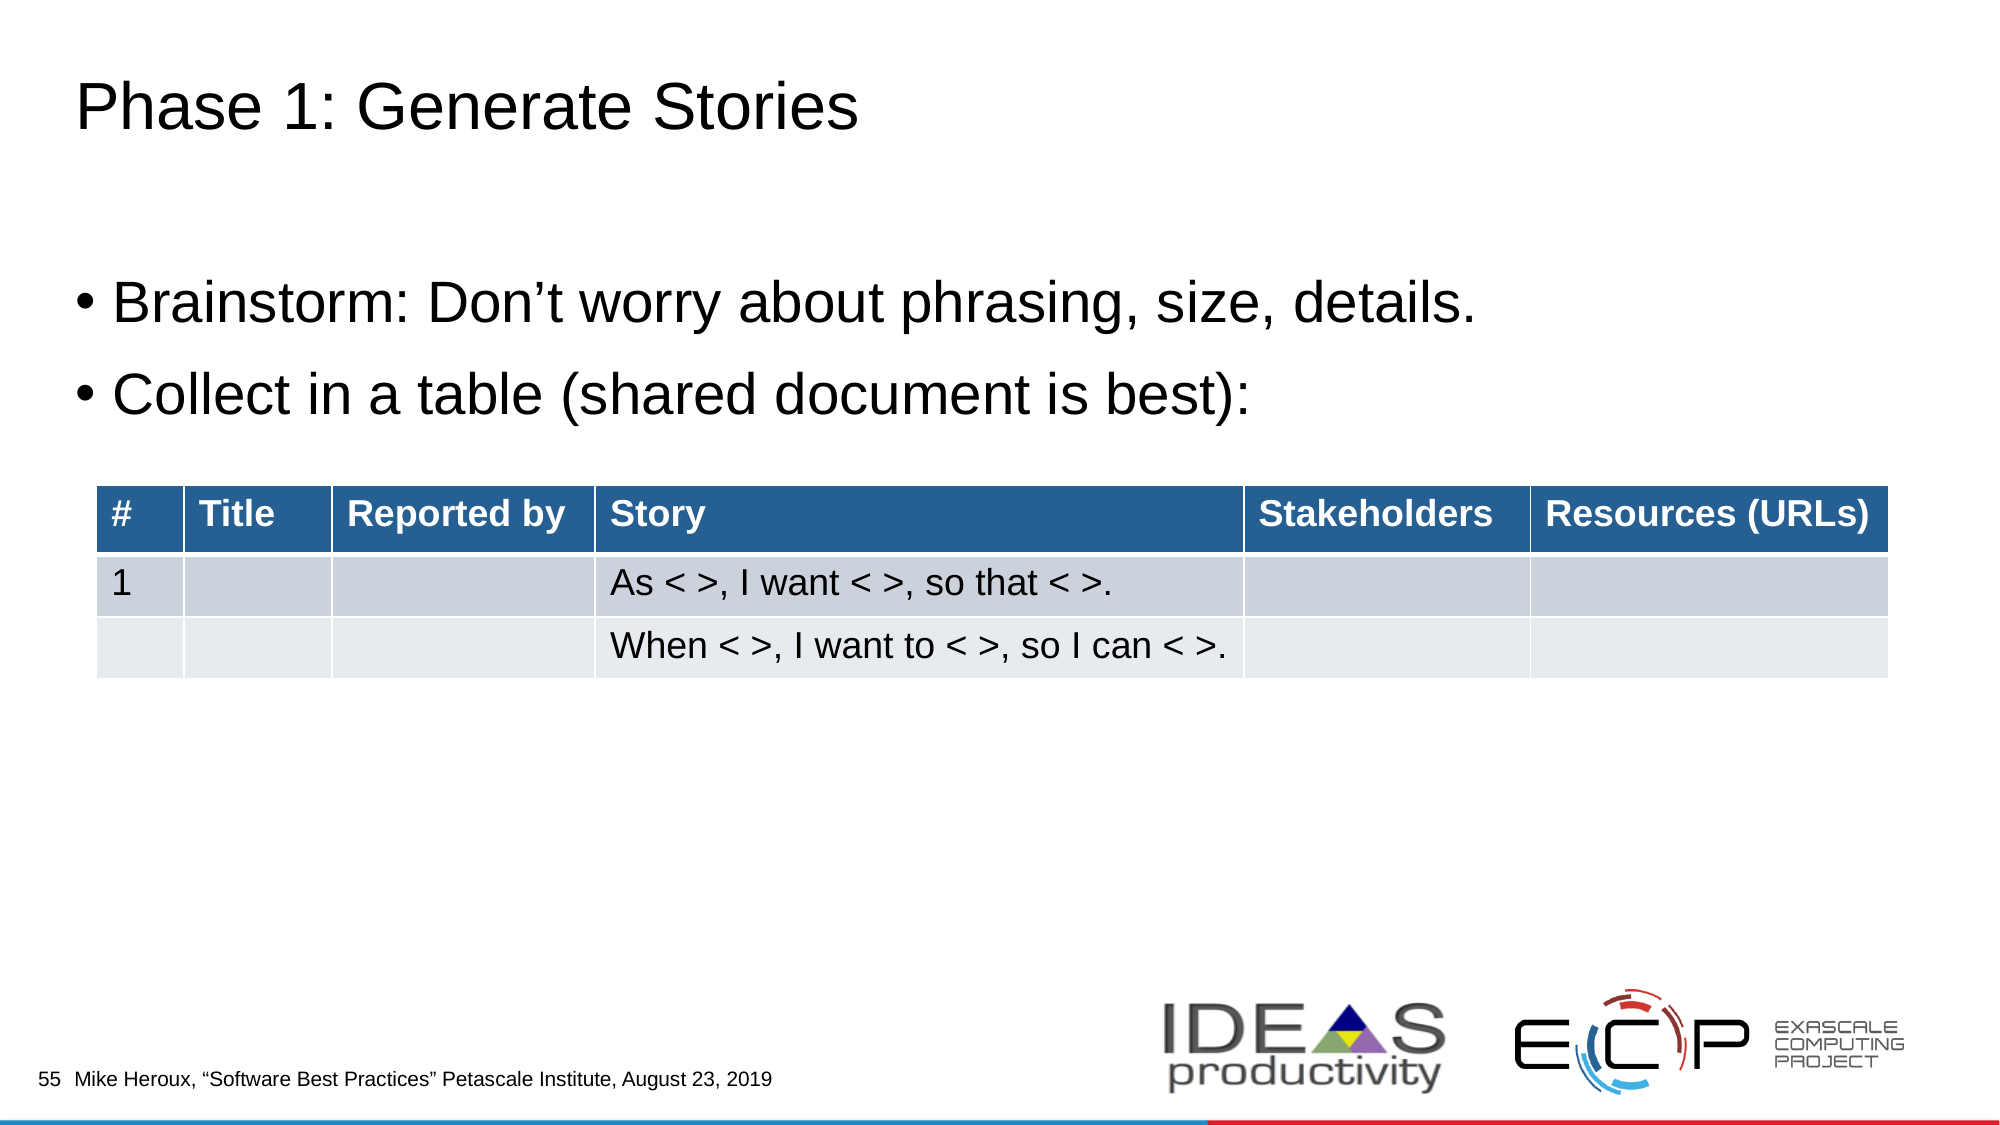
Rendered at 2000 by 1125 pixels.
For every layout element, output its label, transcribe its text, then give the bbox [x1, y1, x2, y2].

picture [1515, 989, 1904, 1095]
table_cell [333, 618, 594, 678]
table_header Stakeholders [1245, 486, 1530, 552]
title Phase 1: Generate Stories [59, 67, 1926, 152]
table_cell [1245, 557, 1530, 616]
table_cell [1531, 618, 1888, 678]
table_header # [97, 486, 183, 552]
table_cell [1245, 618, 1530, 678]
table_header Title [185, 486, 331, 552]
picture [1152, 995, 1456, 1101]
table_cell 1 [97, 557, 183, 616]
table_header Resources (URLs) [1531, 486, 1888, 552]
table_header Story [596, 486, 1243, 552]
table_cell [333, 557, 594, 616]
table_cell As < >, I want < >, so that < >. [596, 557, 1243, 616]
table_cell [1531, 557, 1888, 616]
table_cell [185, 618, 331, 678]
table_cell When < >, I want to < >, so I can < >. [596, 618, 1243, 678]
table_cell [185, 557, 331, 616]
list Brainstorm: Don’t worry about phrasing, size, details. Collect in a table (shared document is best): [59, 264, 1926, 500]
table_cell [97, 618, 183, 678]
table_header Reported by [333, 486, 594, 552]
